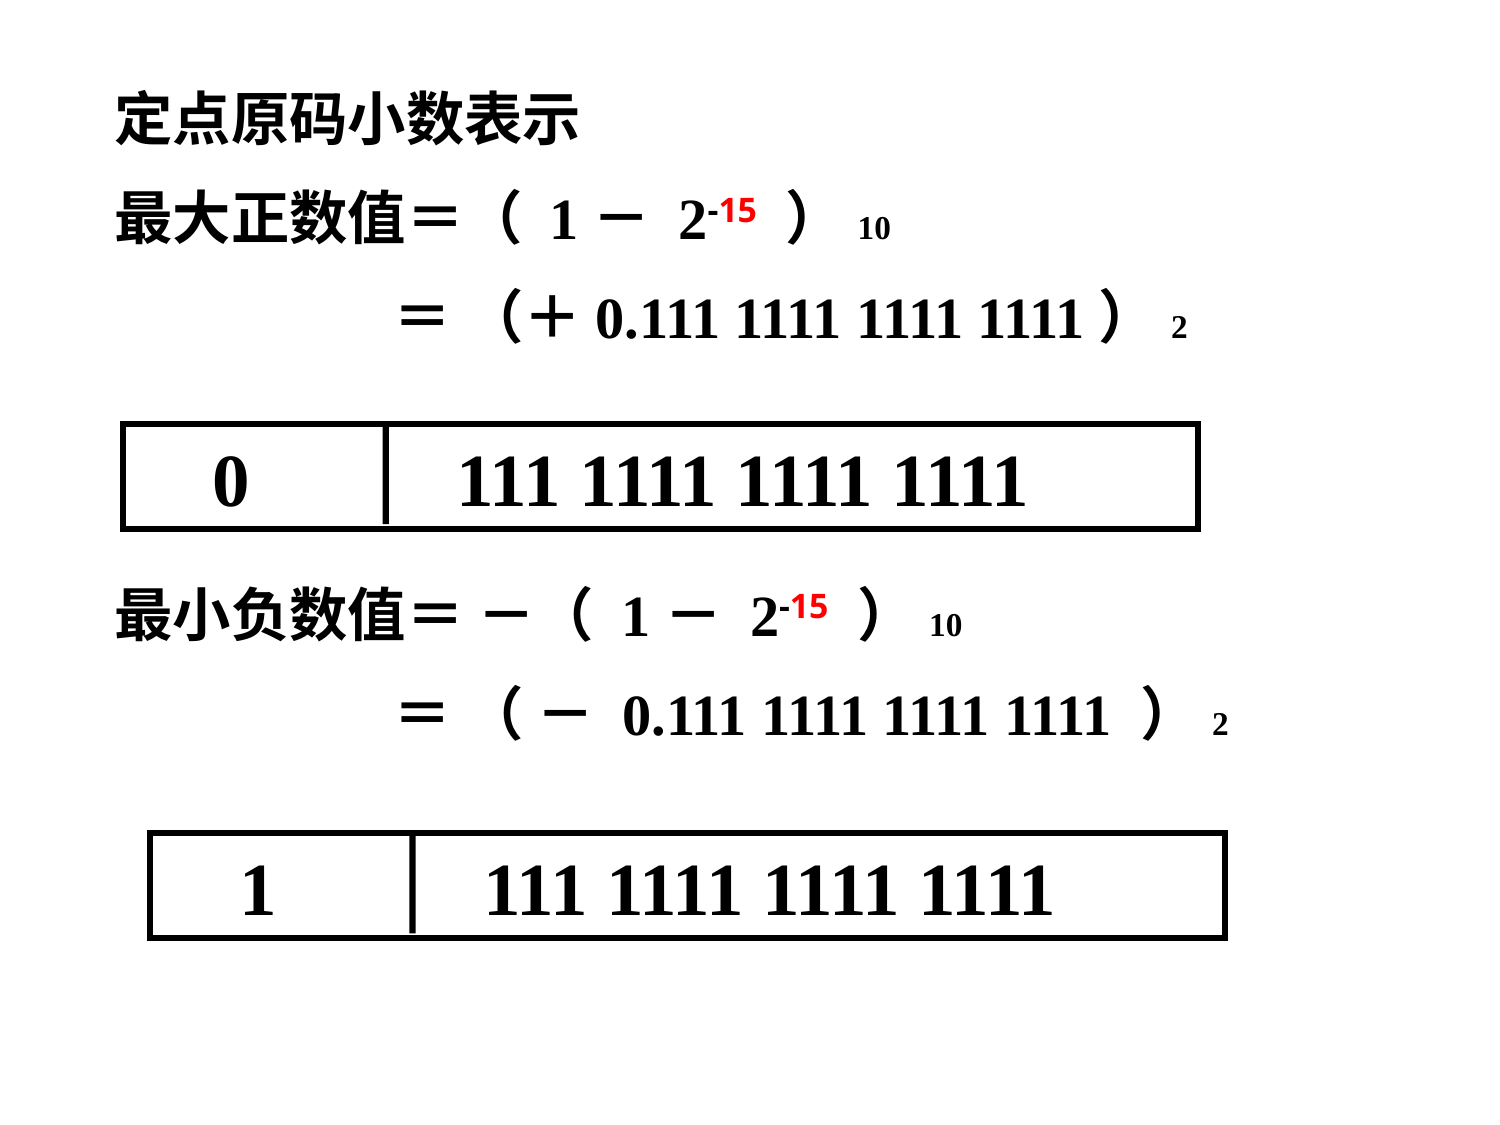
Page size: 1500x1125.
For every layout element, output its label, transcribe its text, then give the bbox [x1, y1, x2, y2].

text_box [149, 833, 1226, 945]
text_box 定点原码小数表示 最大正数值＝（ 1－ 2-15 ）10 ＝ （＋0.111 1111 1111 1111）2 最小负数值＝ －（ 1－ 2-15 ）10 ＝ （ － 0.111 1111 1111 1111 ）2 [99, 75, 1425, 755]
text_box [122, 423, 1199, 536]
